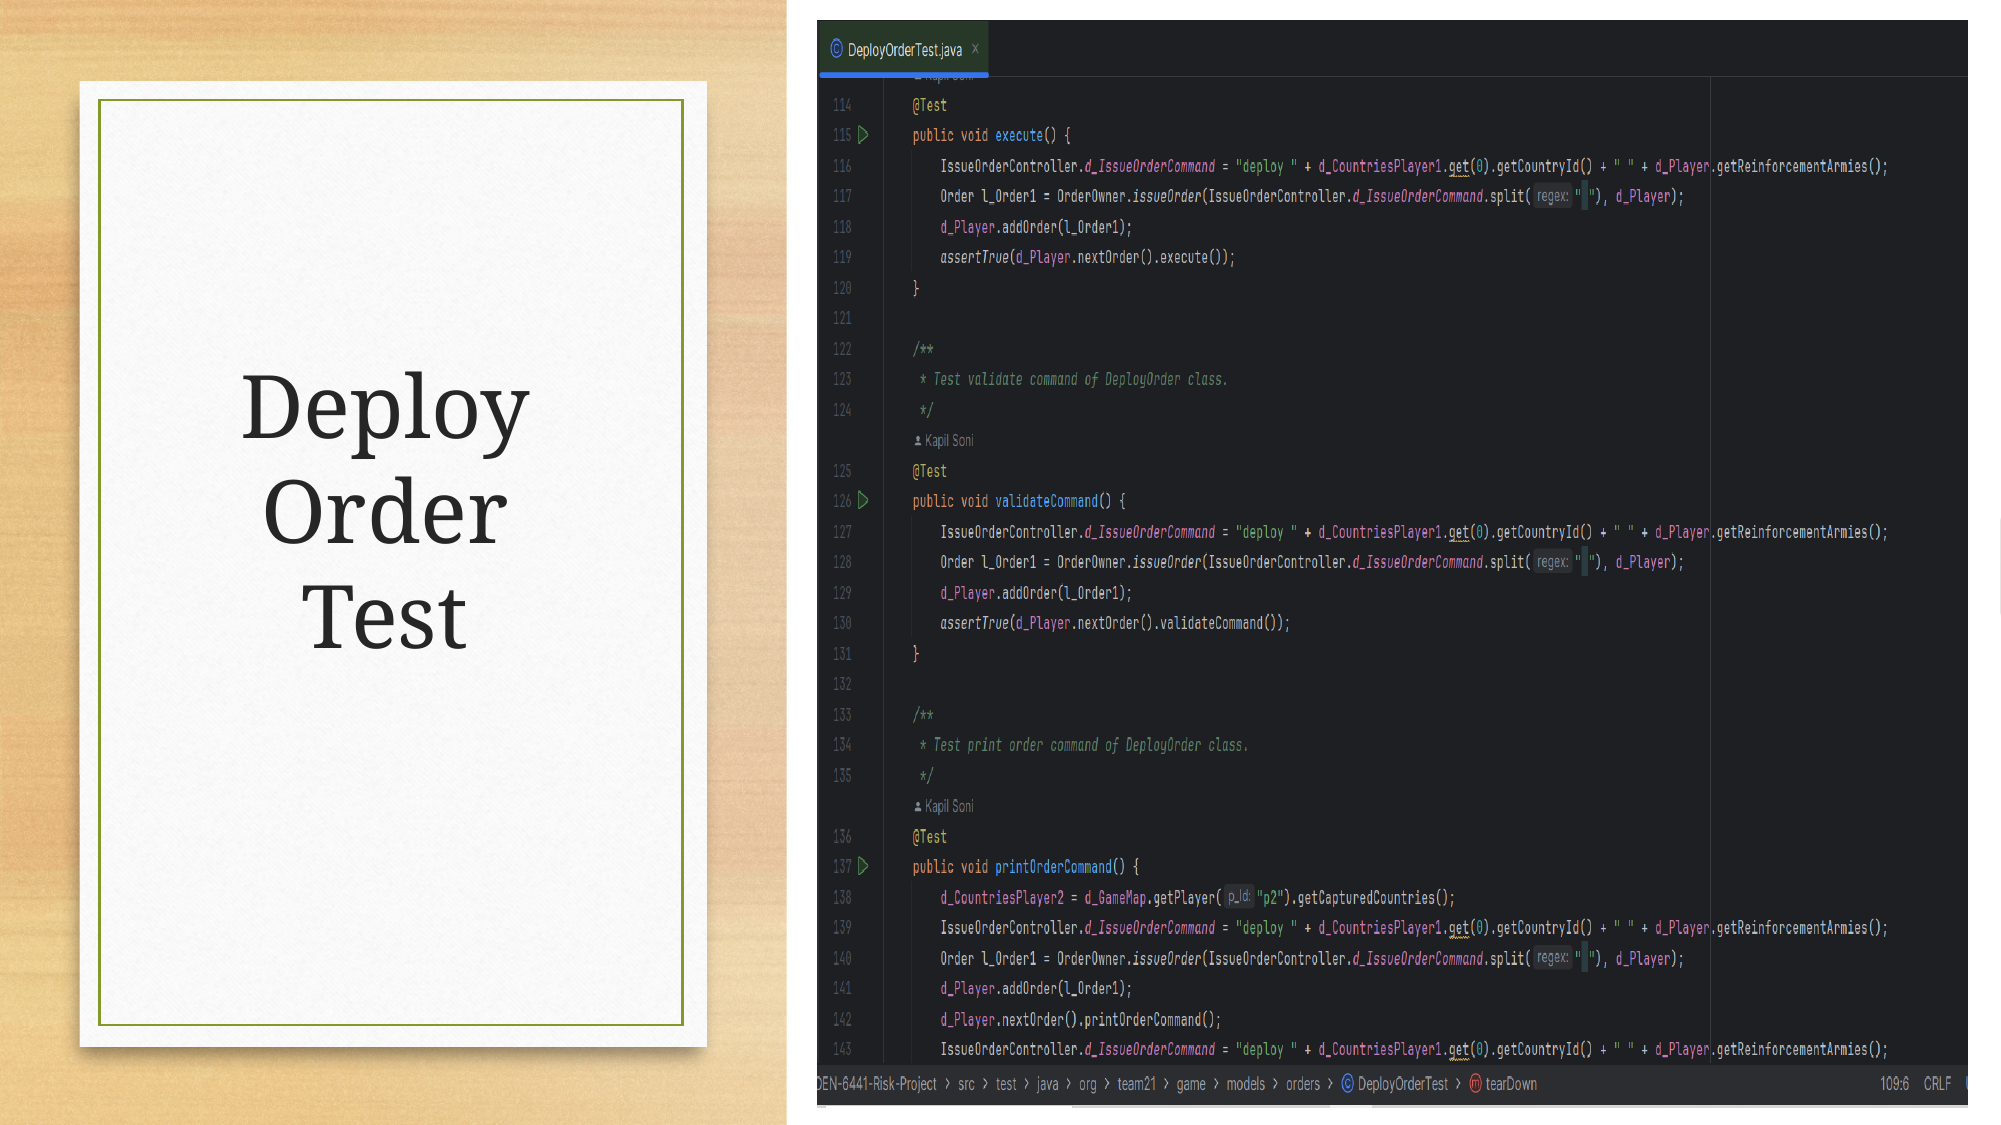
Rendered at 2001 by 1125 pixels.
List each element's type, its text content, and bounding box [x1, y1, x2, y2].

text_box [99, 99, 683, 1026]
text_box [0, 0, 785, 1125]
title Deploy Order Test [152, 210, 618, 674]
text_box [785, 0, 2000, 1125]
picture [816, 20, 1968, 1108]
text_box [78, 80, 708, 1048]
